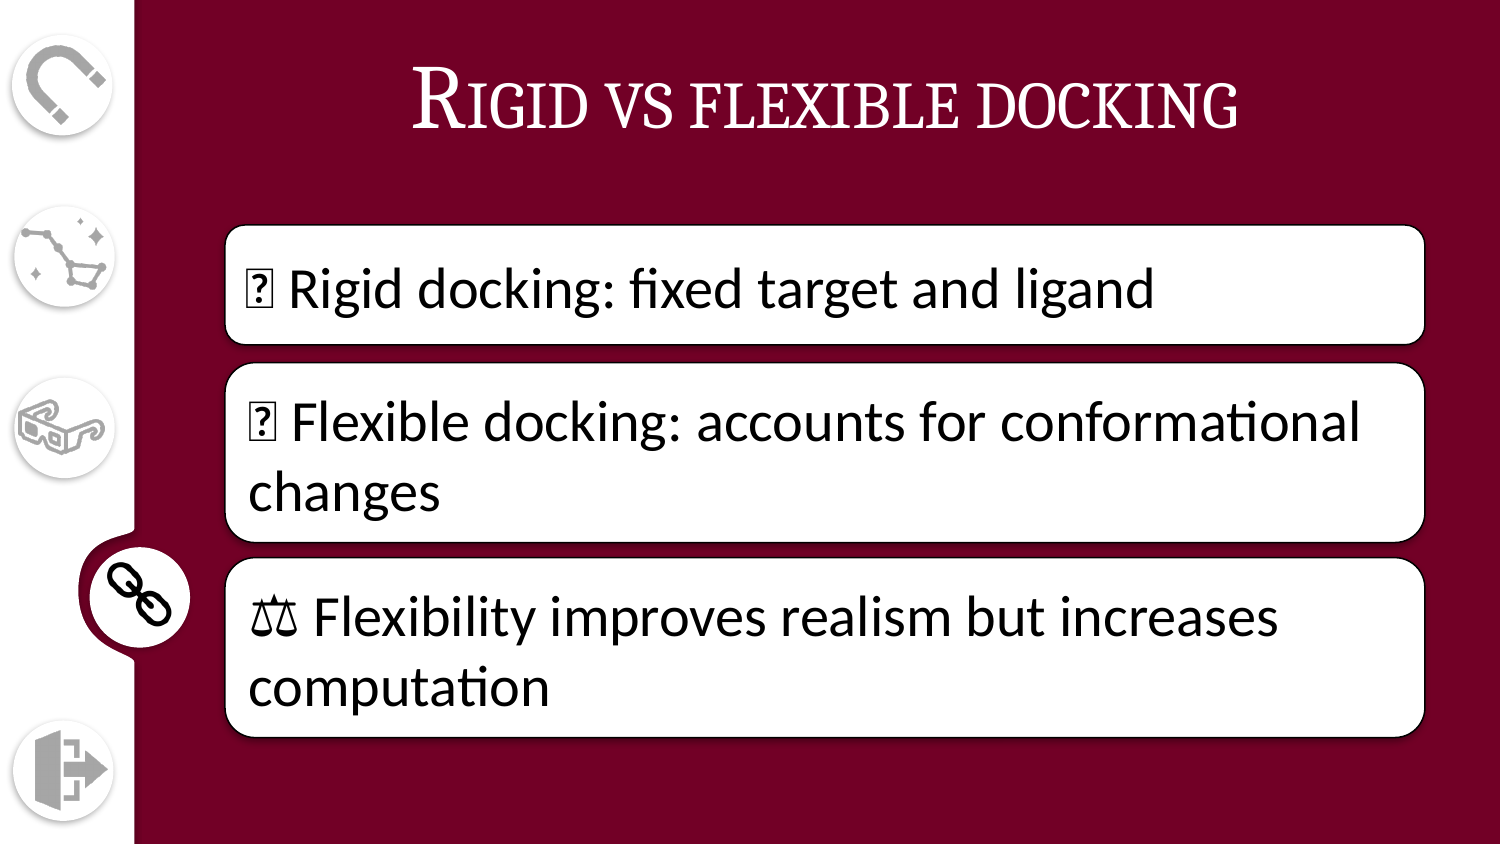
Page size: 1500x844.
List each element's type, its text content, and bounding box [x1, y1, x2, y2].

text_box 🔄 Flexible docking: accounts for conformational changes [224, 361, 1426, 544]
text_box [0, 0, 136, 844]
text_box 🧩 Rigid docking: fixed target and ligand [224, 224, 1426, 346]
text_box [14, 206, 115, 307]
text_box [14, 377, 115, 479]
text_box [11, 34, 113, 136]
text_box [89, 546, 191, 648]
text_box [12, 720, 116, 822]
text_box RIGID VS FLEXIBLE DOCKING [395, 29, 1255, 155]
text_box ⚖️ Flexibility improves realism but increases computation [224, 556, 1426, 739]
